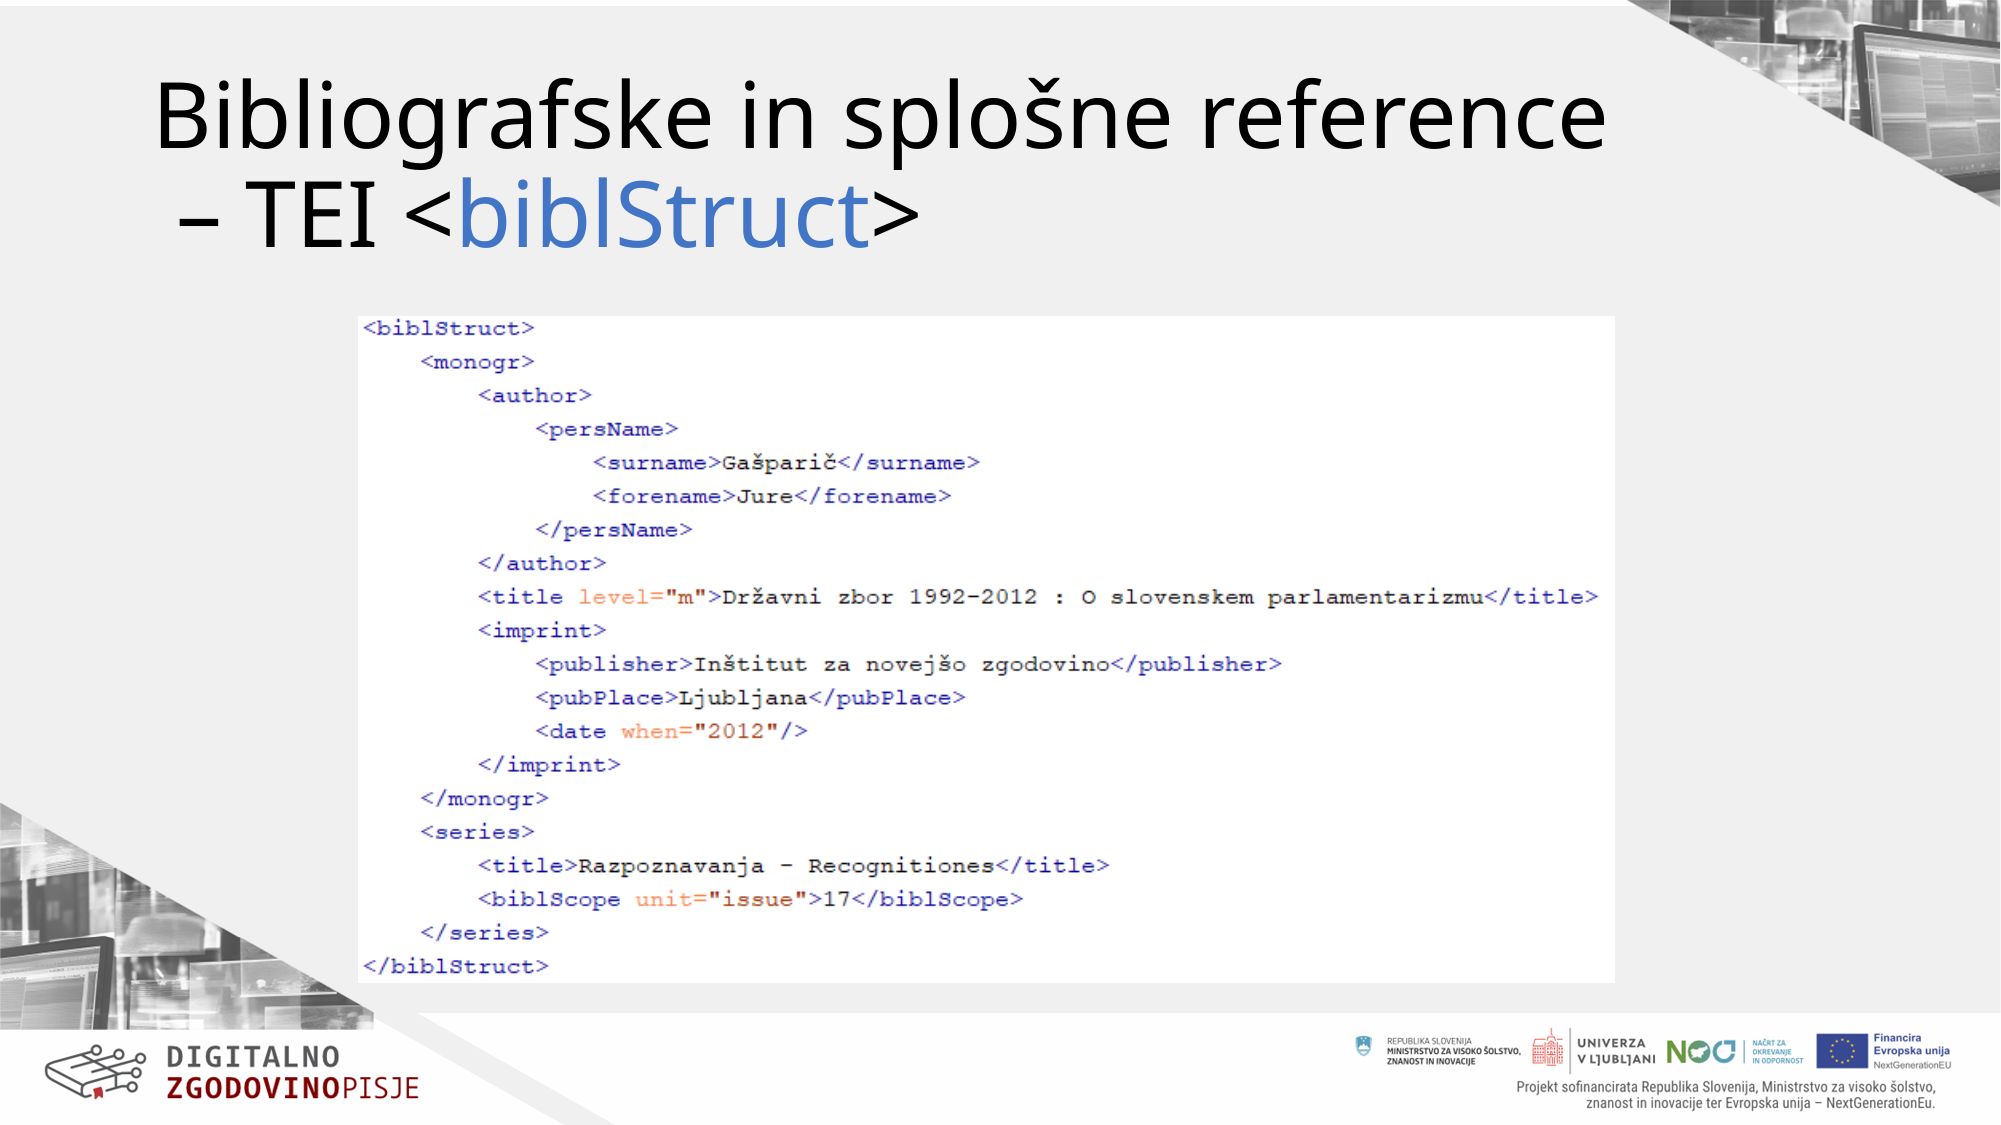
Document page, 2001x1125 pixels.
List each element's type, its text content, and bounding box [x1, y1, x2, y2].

picture [0, 0, 2001, 1125]
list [358, 316, 1616, 983]
title Bibliografske in splošne reference – TEI <biblStruct> [137, 59, 1863, 278]
